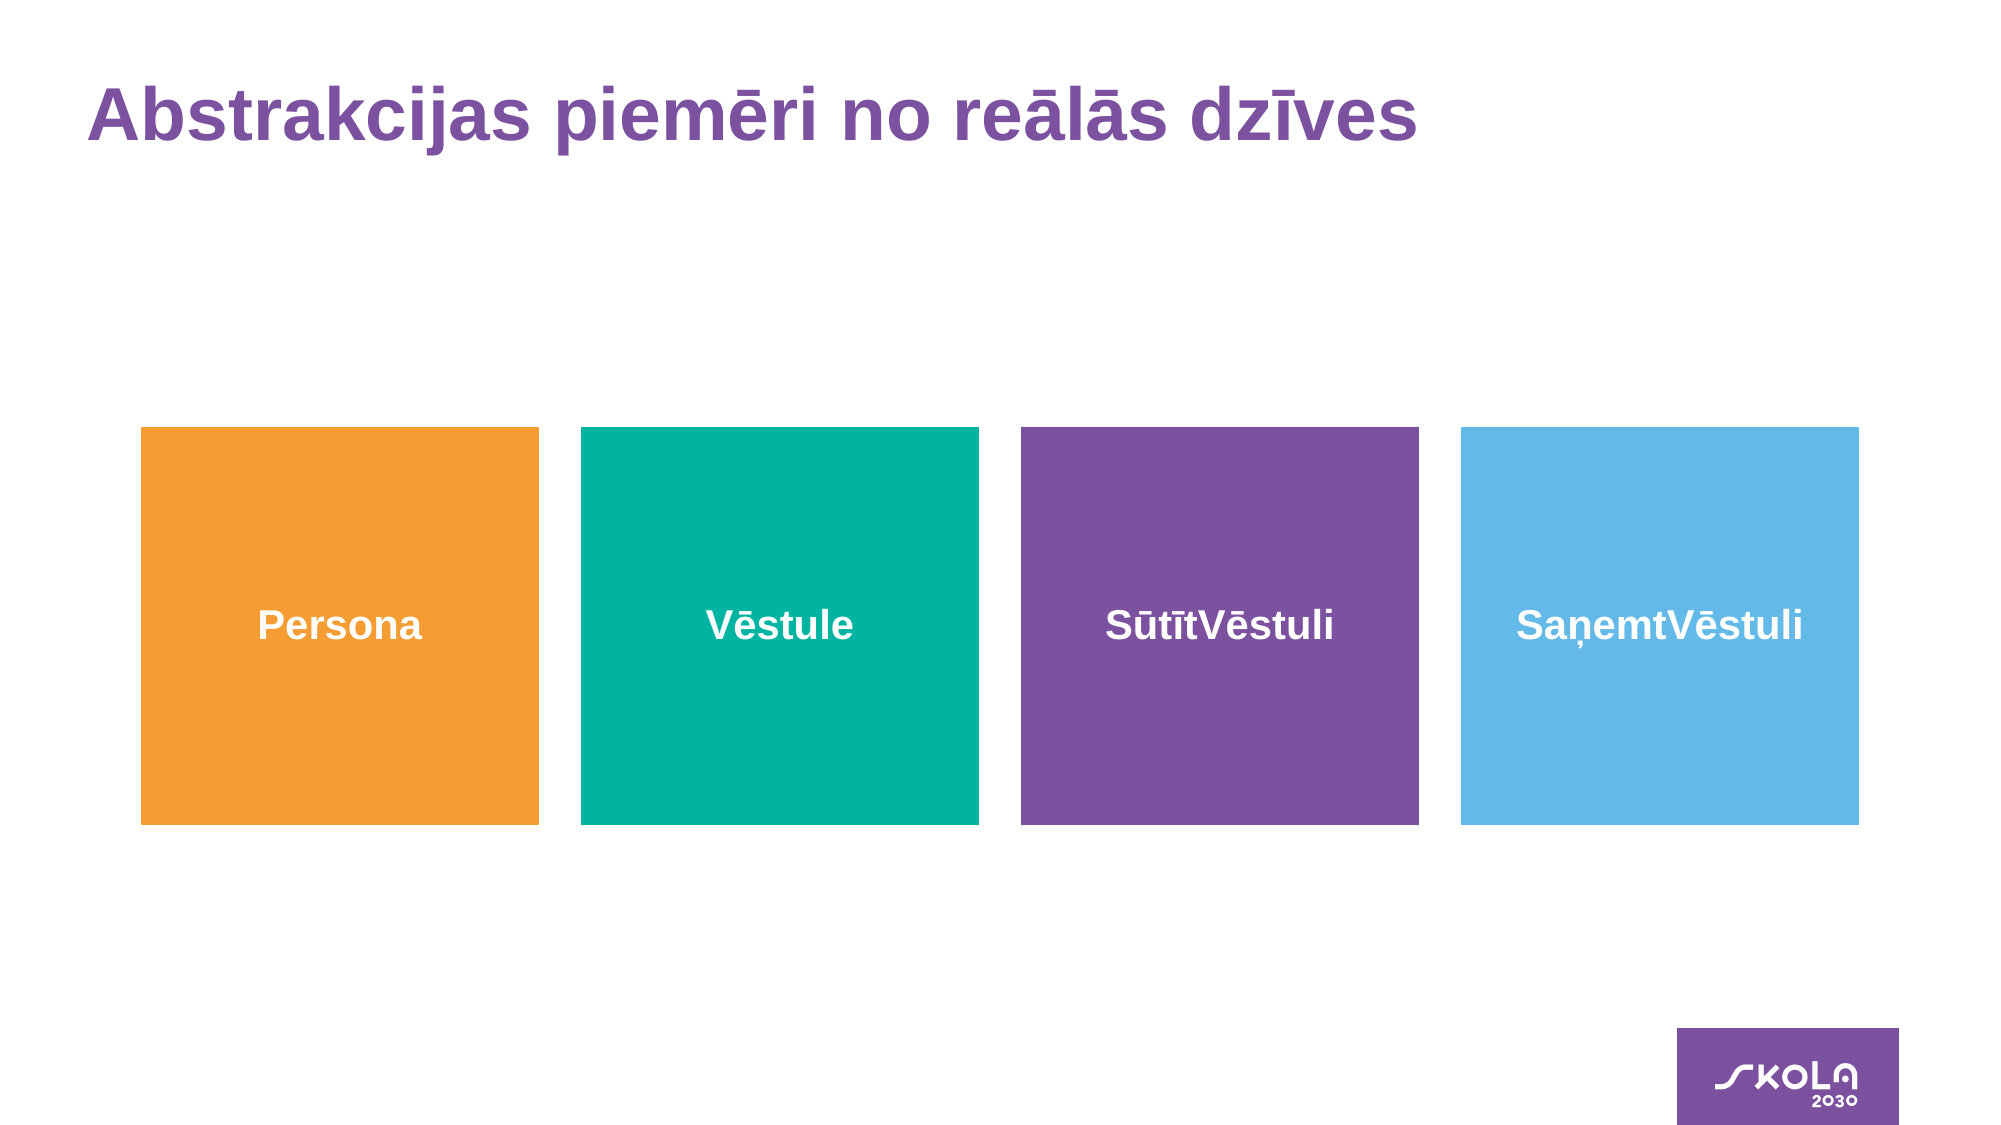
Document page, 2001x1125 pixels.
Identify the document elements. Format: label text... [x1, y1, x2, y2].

picture [1677, 1028, 1899, 1125]
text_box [139, 426, 1861, 827]
title Abstrakcijas piemēri no reālās dzīves [71, 68, 1478, 280]
